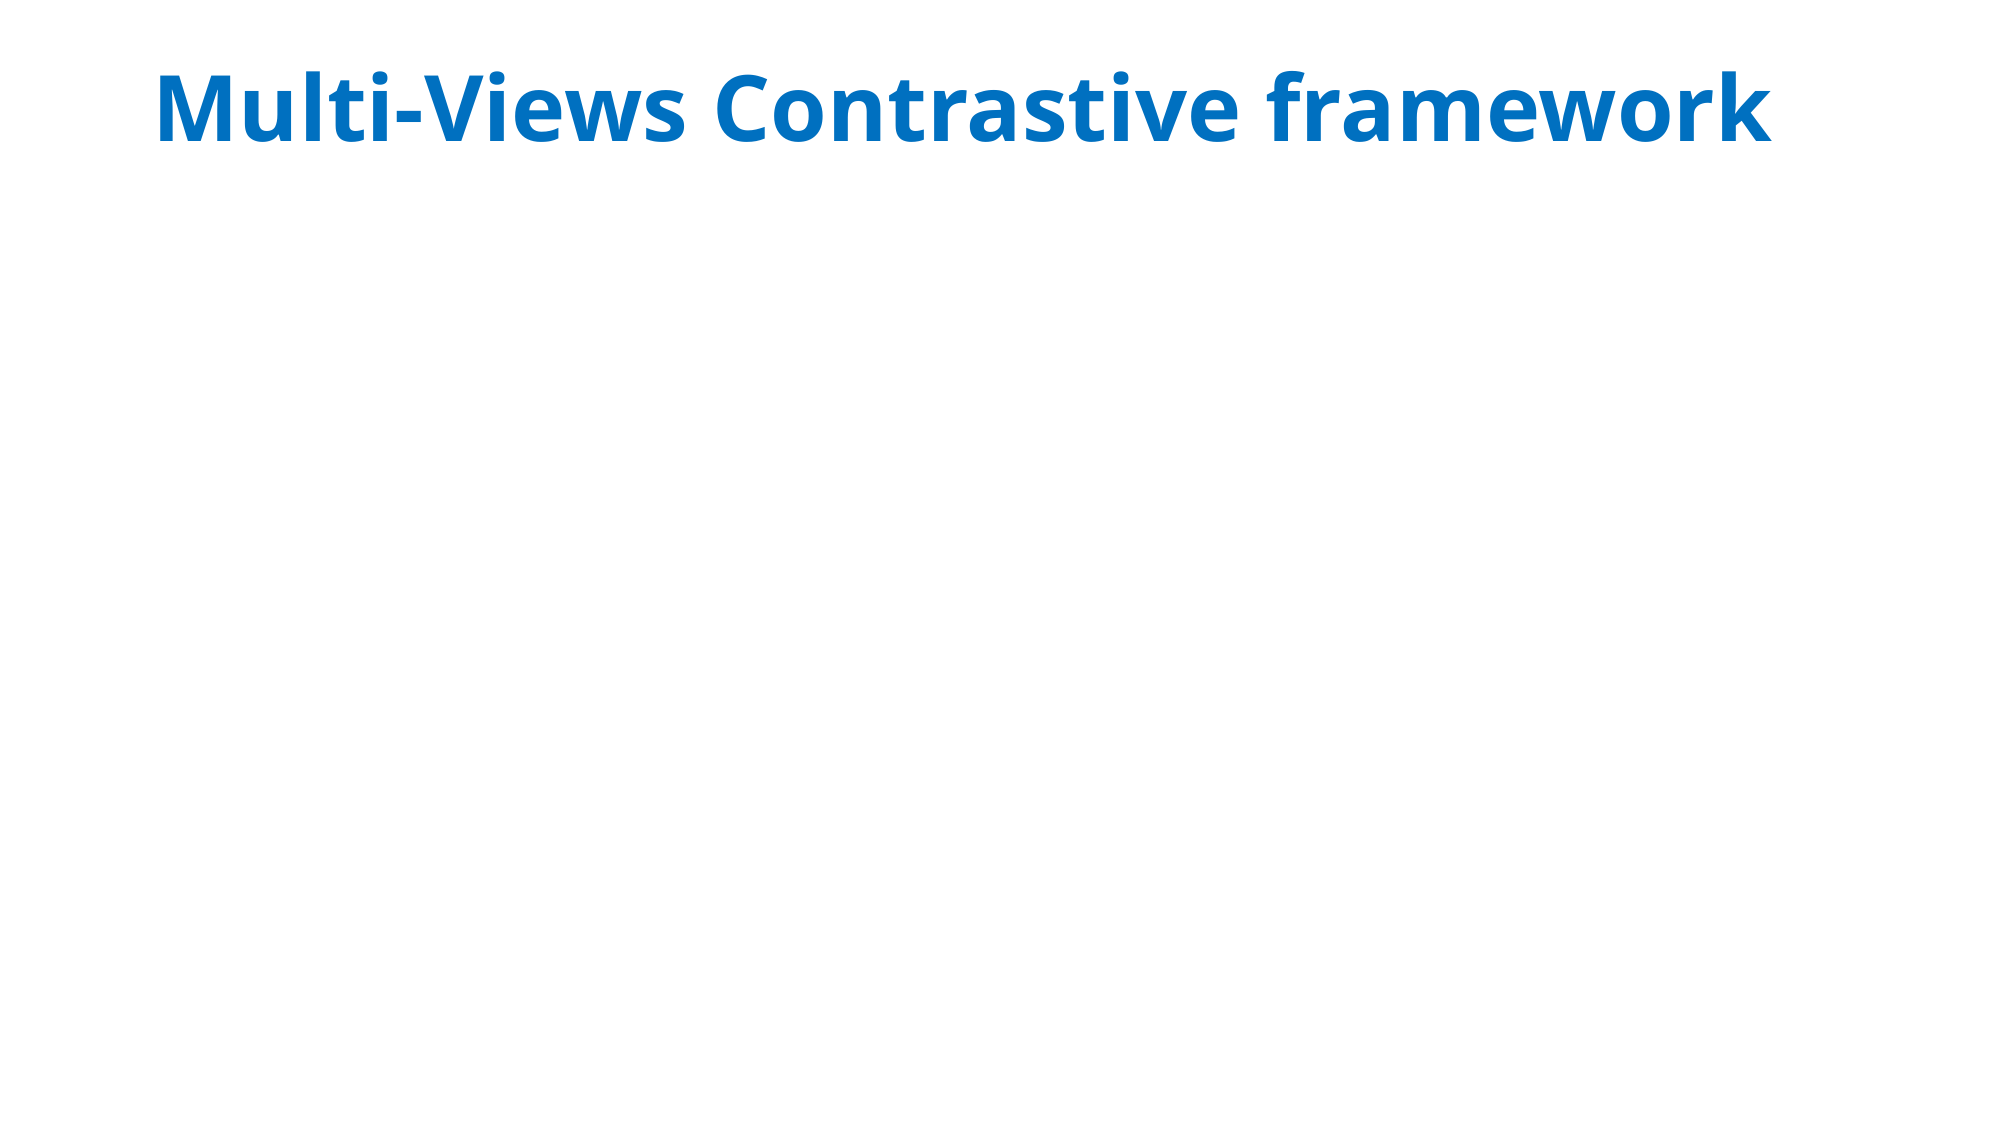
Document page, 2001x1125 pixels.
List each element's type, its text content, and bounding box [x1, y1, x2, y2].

title Multi-Views Contrastive framework [137, 3, 1863, 221]
